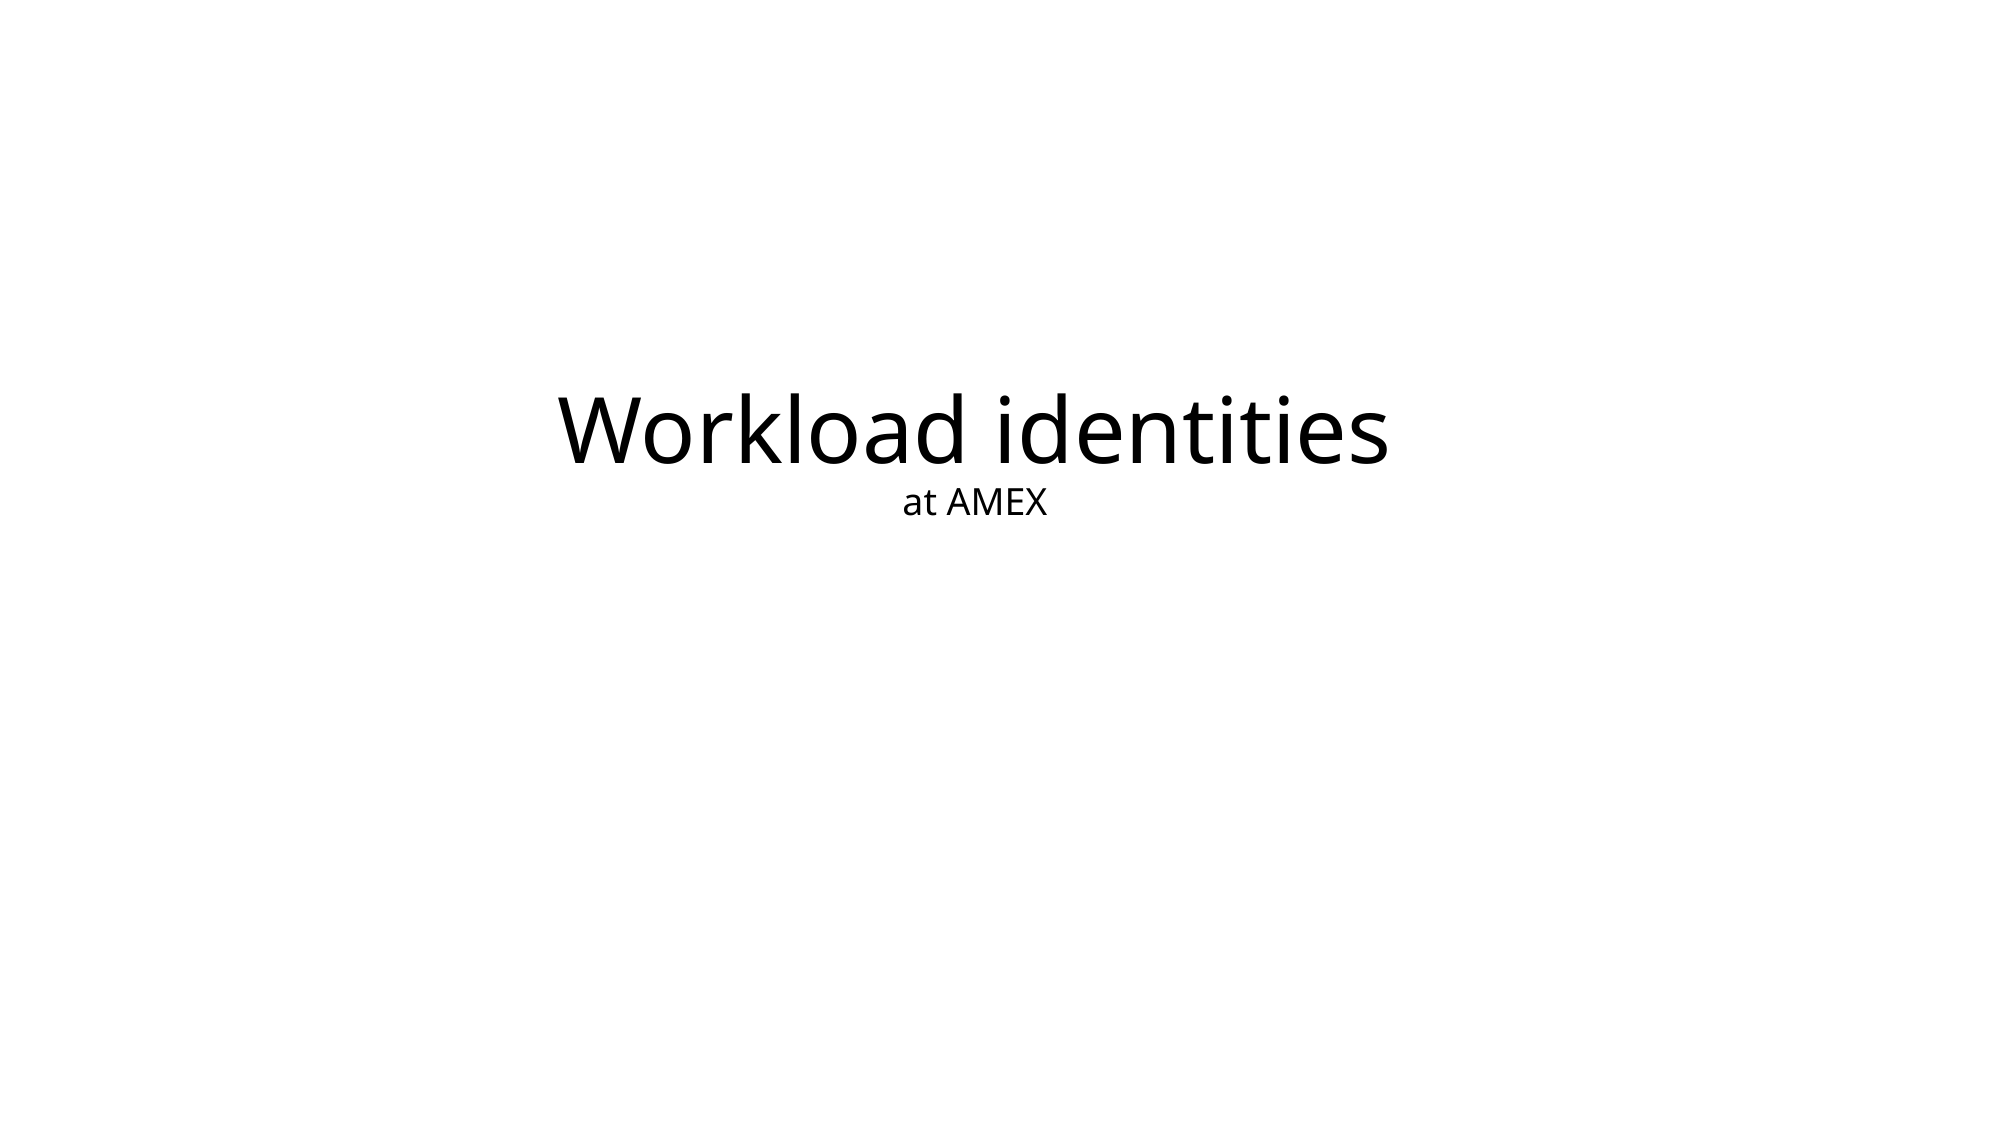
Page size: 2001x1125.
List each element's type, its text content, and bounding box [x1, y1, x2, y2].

title Workload identities at AMEX [112, 345, 1838, 563]
